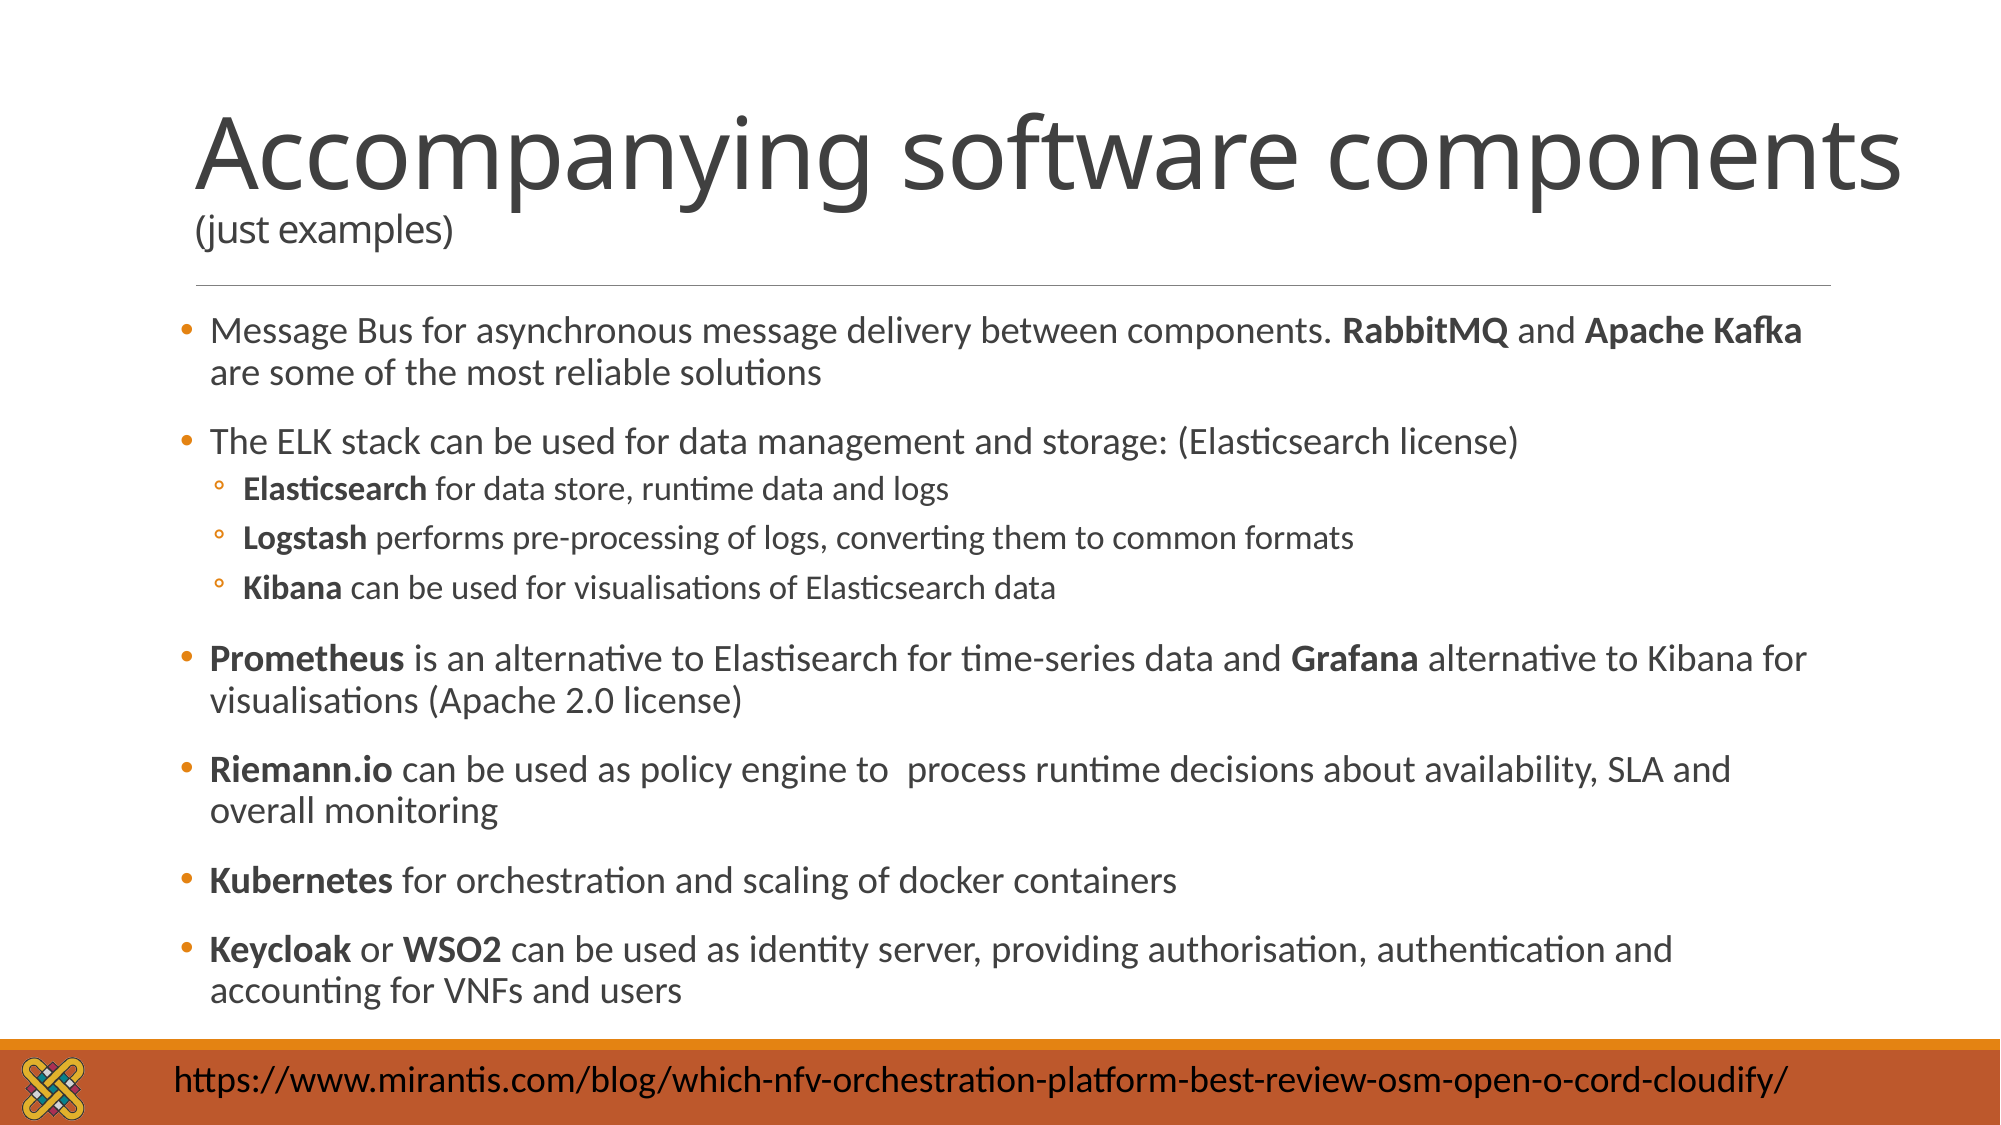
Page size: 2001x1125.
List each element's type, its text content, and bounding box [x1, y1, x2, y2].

text_box https://www.mirantis.com/blog/which-nfv-orchestration-platform-best-review-osm-open-o-cord-cloudify/ [158, 1047, 1842, 1108]
title Accompanying software components (just examples) [180, 47, 1954, 285]
picture [19, 1053, 87, 1123]
list Message Bus for asynchronous message delivery between components. RabbitMQ and Apache Kafka are some of the most reliable solutions The ELK stack can be used for data management and storage: (Elasticsearch license) Elasticsearch for data store, runtime data and logs Logstash performs pre-processing of logs, converting them to common formats Kibana can be used for visualisations of Elasticsearch data Prometheus is an alternative to Elastisearch for time-series data and Grafana alternative to Kibana for visualisations (Apache 2.0 license) Riemann.io can be used as policy engine to process runtime decisions about availability, SLA and overall monitoring Kubernetes for orchestration and scaling of docker containers Keycloak or WSO2 can be used as identity server, providing authorisation, authentication and accounting for VNFs and users [180, 302, 1830, 1023]
